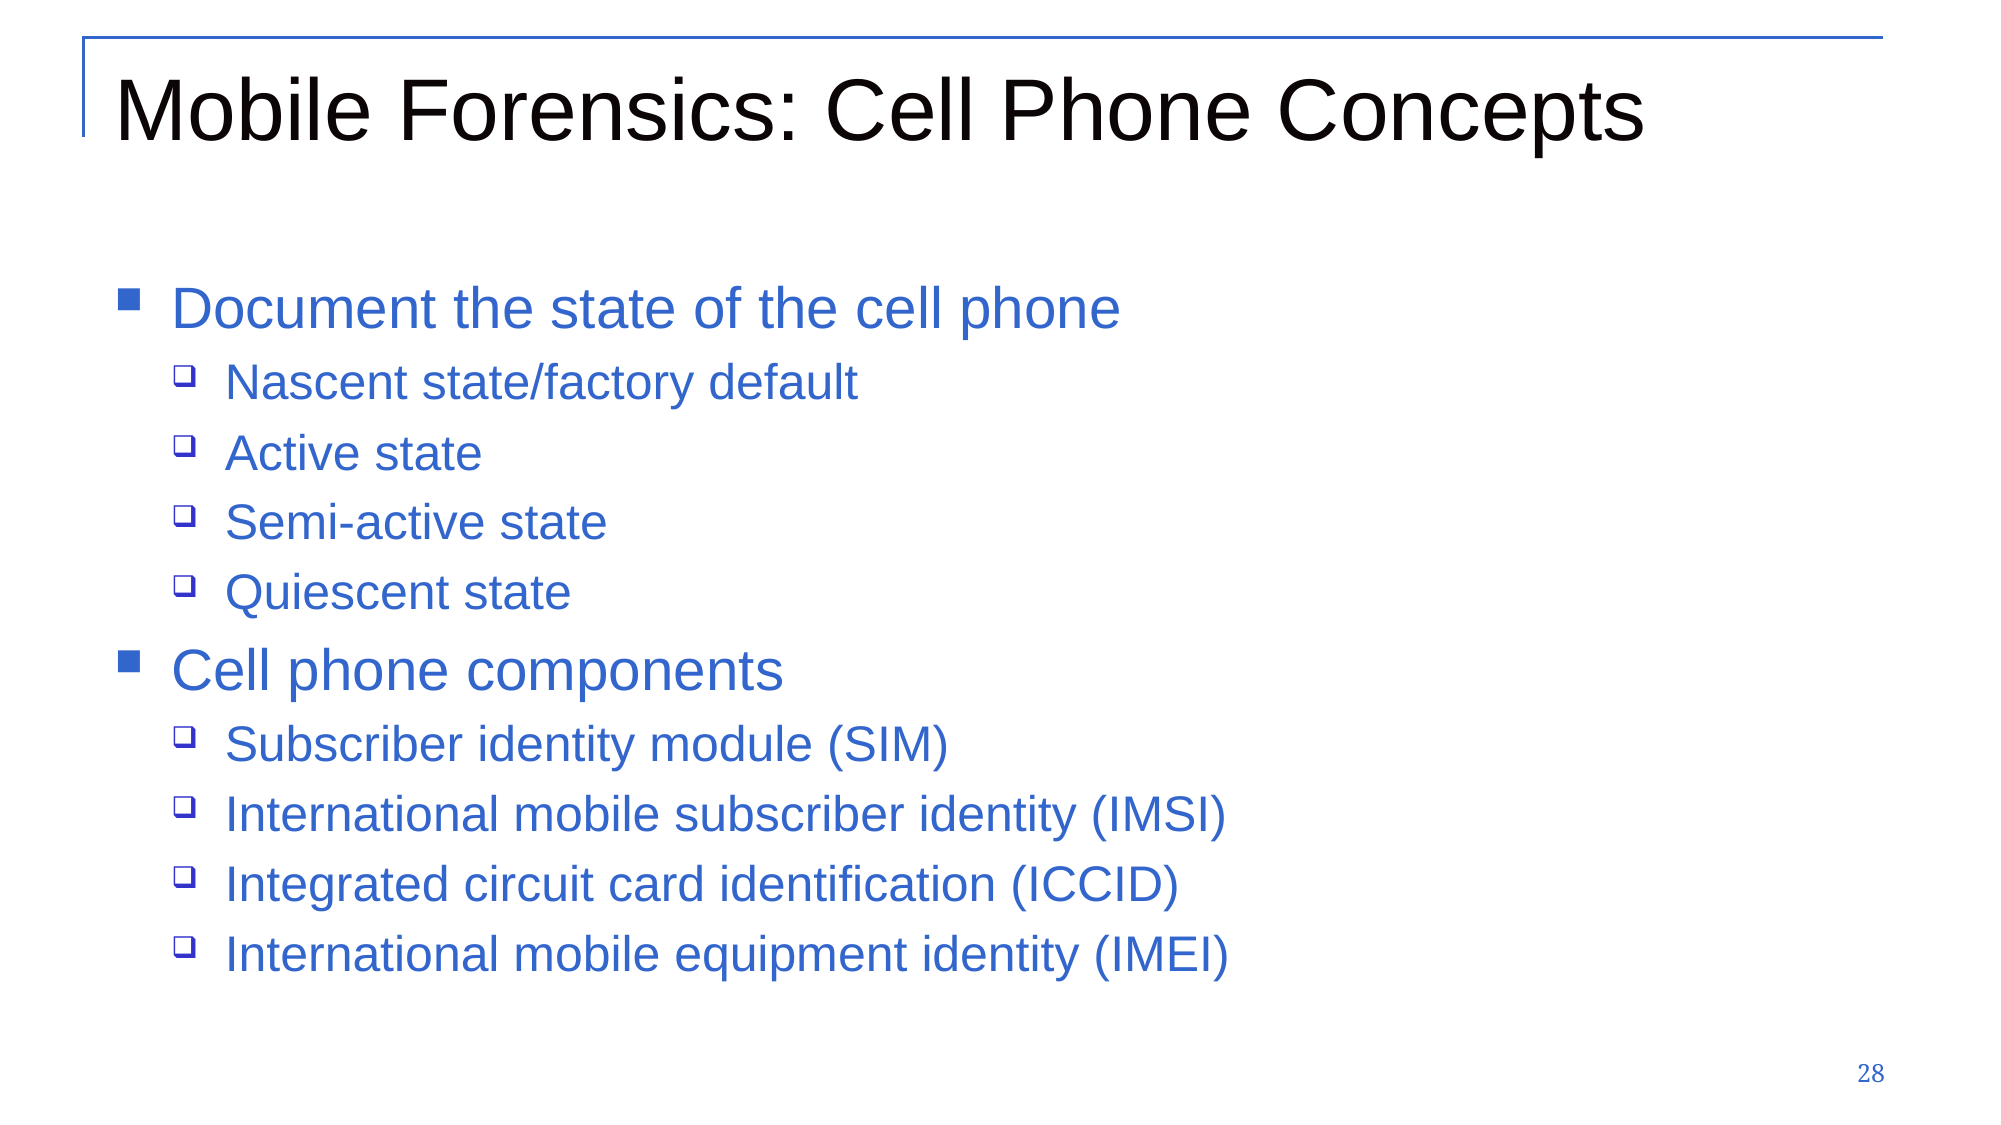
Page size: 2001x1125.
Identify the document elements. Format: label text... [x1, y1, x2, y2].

slide_number 28 [1566, 1023, 1901, 1100]
title Mobile Forensics: Cell Phone Concepts [99, 45, 1900, 233]
list Document the state of the cell phone Nascent state/factory default Active state Semi-active state Quiescent state Cell phone components Subscriber identity module (SIM) International mobile subscriber identity (IMSI) Integrated circuit card identification (ICCID) International mobile equipment identity (IMEI) [99, 262, 1900, 1006]
